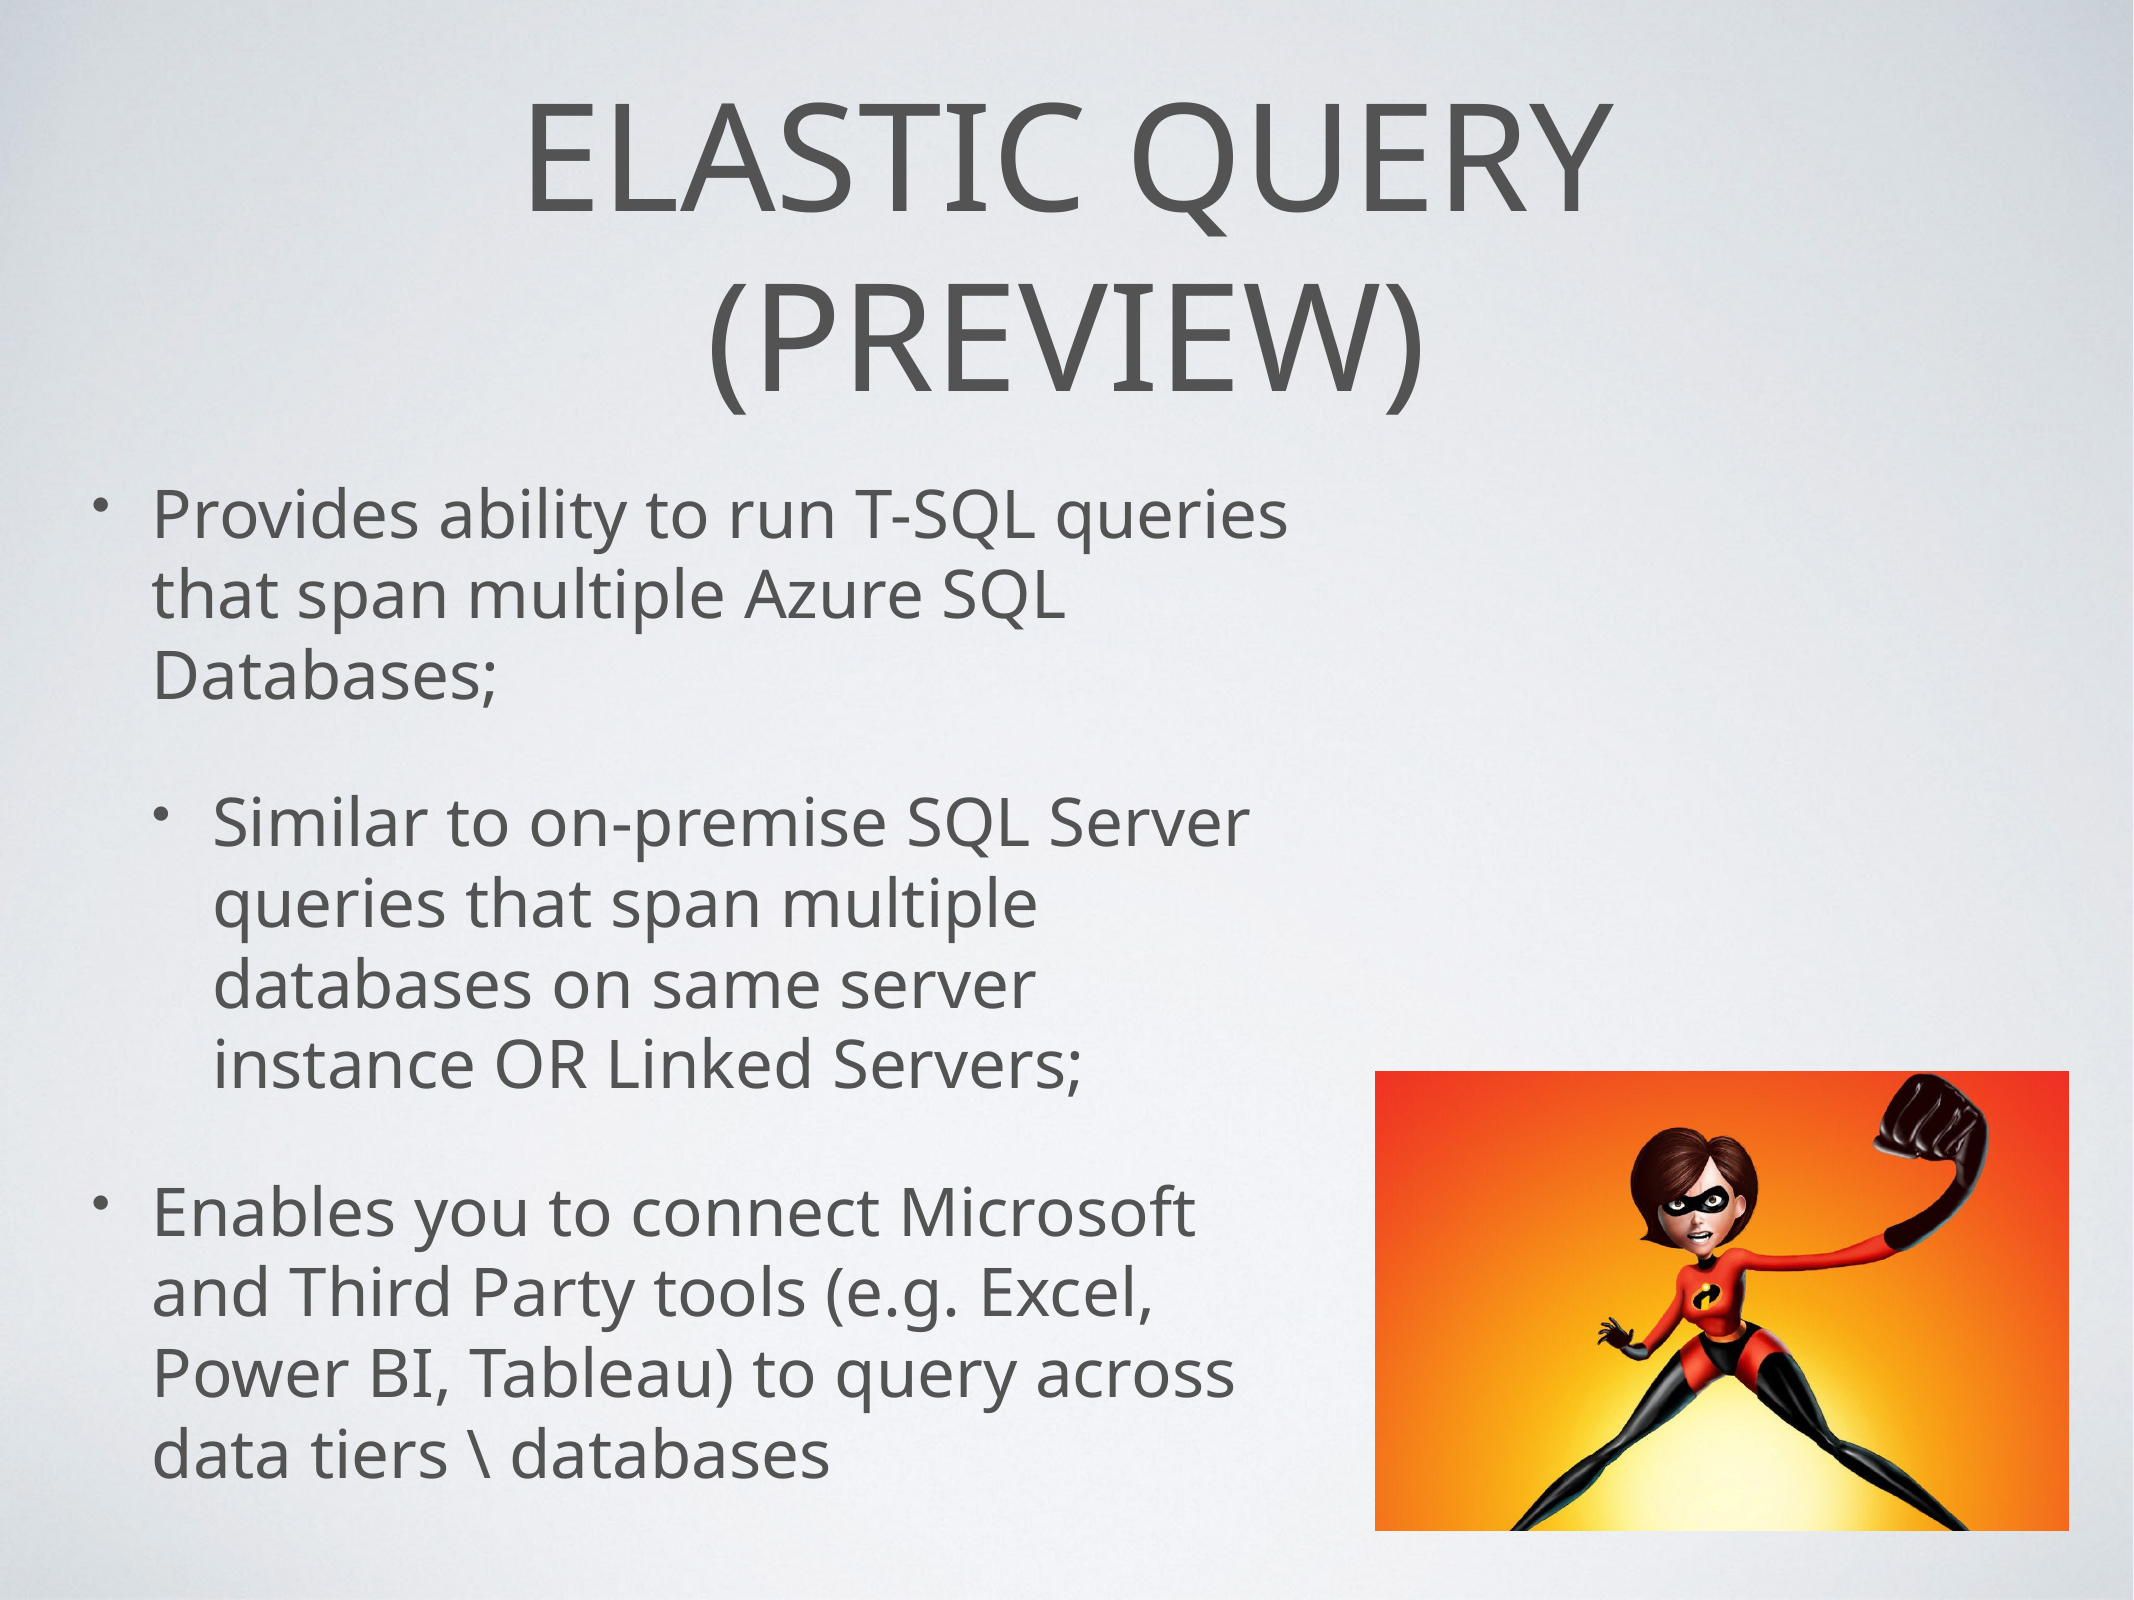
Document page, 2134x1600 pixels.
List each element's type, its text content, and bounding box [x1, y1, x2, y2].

picture [0, 0, 2134, 1600]
title Elastic Query (Preview) [57, 41, 2076, 443]
list Provides ability to run T-SQL queries that span multiple Azure SQL Databases; Similar to on-premise SQL Server queries that span multiple databases on same server instance OR Linked Servers; Enables you to connect Microsoft and Third Party tools (e.g. Excel, Power BI, Tableau) to query across data tiers \ databases [82, 464, 1314, 1499]
